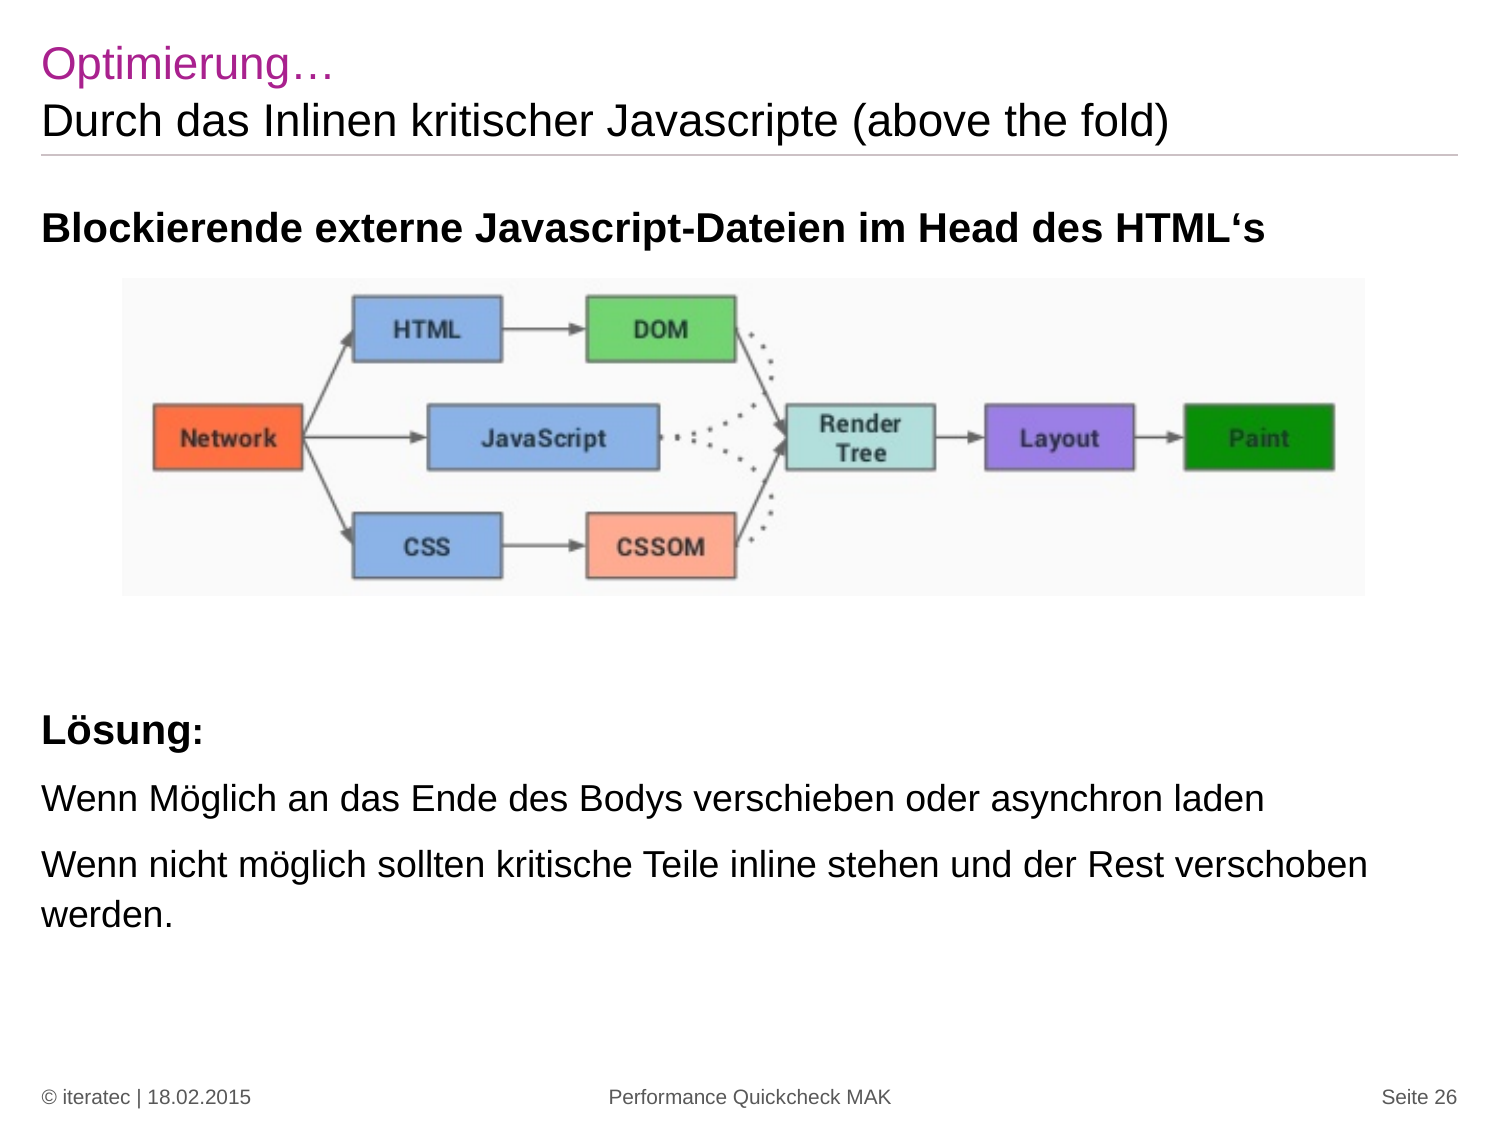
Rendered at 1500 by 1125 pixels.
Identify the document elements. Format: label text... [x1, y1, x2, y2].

picture [122, 278, 1365, 597]
footer Performance Quickcheck MAK [605, 1083, 895, 1109]
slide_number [41, 1083, 278, 1109]
slide_number Seite 26 [1316, 1083, 1458, 1109]
list Blockierende externe Javascript-Dateien im Head des HTML‘s Lösung: Wenn Möglich an das Ende des Bodys verschieben oder asynchron laden Wenn nicht möglich sollten kritische Teile inline stehen und der Rest verschoben werden. [40, 196, 1459, 1035]
title Optimierung… [41, 30, 1459, 90]
list Durch das Inlinen kritischer Javascripte (above the fold) [41, 90, 1459, 144]
